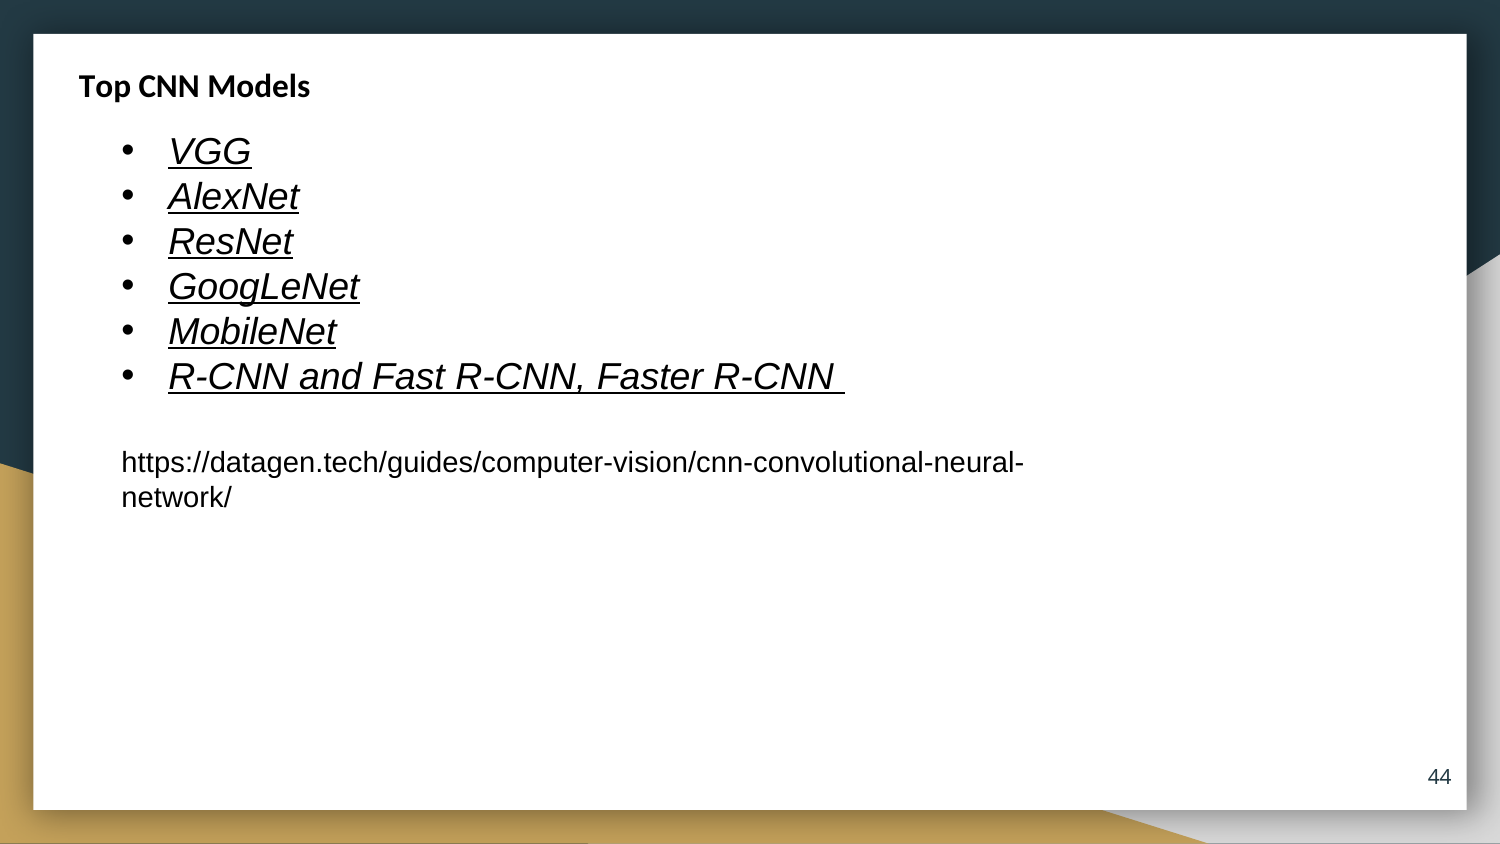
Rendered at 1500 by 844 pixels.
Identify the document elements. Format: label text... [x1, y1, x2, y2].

text_box https://datagen.tech/guides/computer-vision/cnn-convolutional-neural-network/ [106, 435, 1106, 521]
text_box VGG AlexNet ResNet GoogLeNet MobileNet R-CNN and Fast R-CNN, Faster R-CNN [106, 119, 941, 405]
slide_number 44 [1376, 745, 1467, 810]
text_box Top CNN Models [56, 49, 762, 120]
